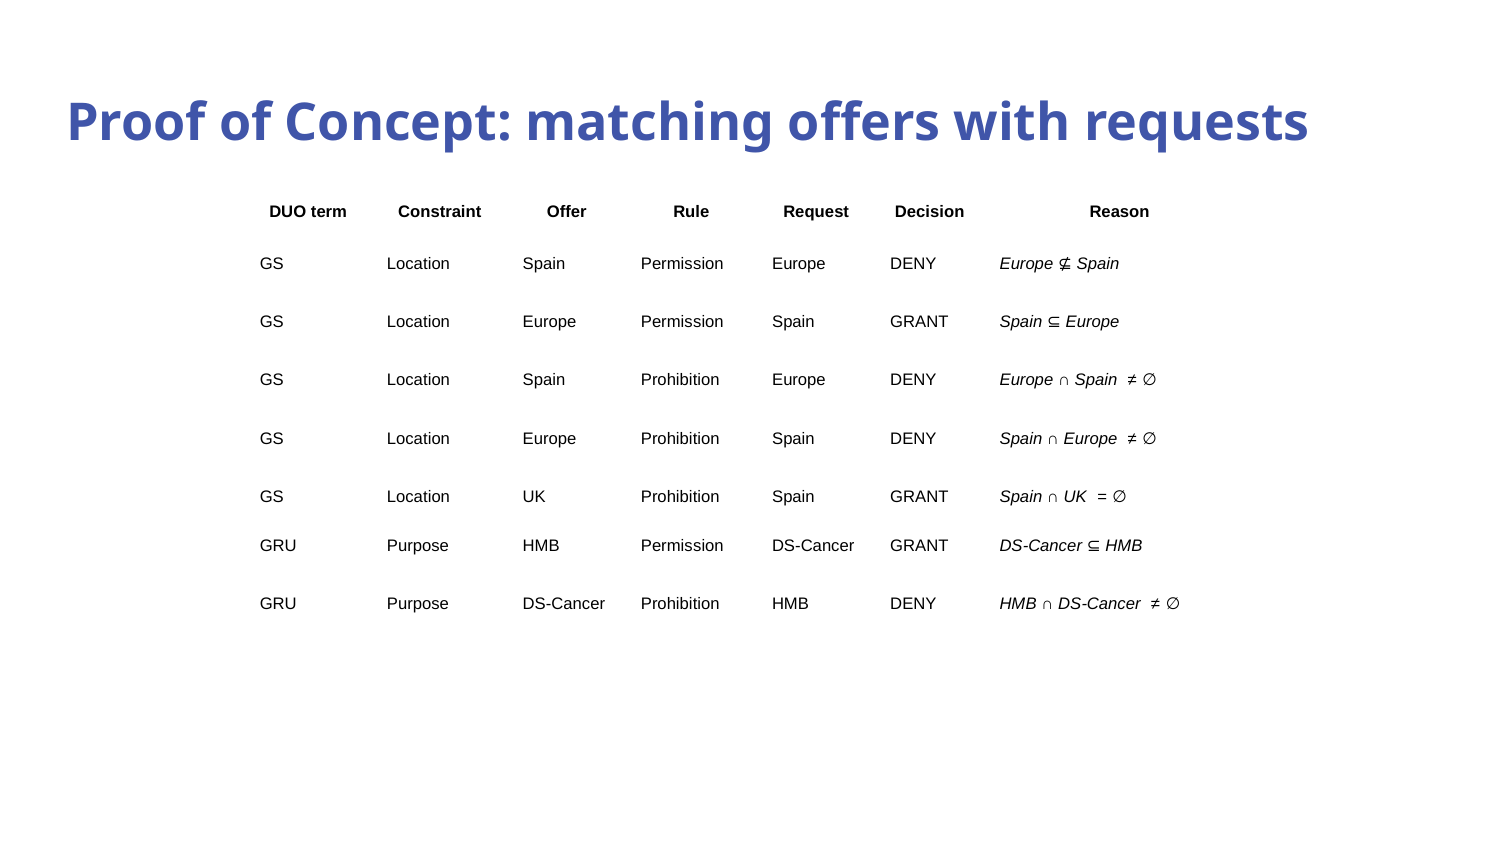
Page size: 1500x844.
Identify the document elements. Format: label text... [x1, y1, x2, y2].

table_cell Spain [508, 356, 626, 414]
table_cell Europe [508, 414, 626, 472]
table_cell GS [245, 356, 372, 414]
table_cell Europe [757, 356, 875, 414]
table_cell DENY [875, 580, 985, 638]
table_cell GRANT [875, 521, 985, 580]
table_cell Europe ⊈ Spain [985, 239, 1255, 297]
table_cell Prohibition [626, 472, 757, 521]
table_header Constraint [372, 184, 508, 239]
table_cell Europe ∩ Spain ≠ ∅ [985, 356, 1255, 414]
table_header Rule [626, 184, 757, 239]
table_cell DENY [875, 356, 985, 414]
table_cell GS [245, 414, 372, 472]
table_cell Prohibition [626, 414, 757, 472]
table_cell Spain [508, 239, 626, 297]
table_cell Spain [757, 414, 875, 472]
table_cell HMB [757, 580, 875, 638]
table_cell GRU [245, 580, 372, 638]
table_cell Spain ∩ Europe ≠ ∅ [985, 414, 1255, 472]
table_header Request [757, 184, 875, 239]
table_cell Prohibition [626, 356, 757, 414]
table_cell Spain [757, 472, 875, 521]
table_cell Europe [508, 297, 626, 356]
table_cell GS [245, 472, 372, 521]
table_cell DS-Cancer [757, 521, 875, 580]
table_cell Prohibition [626, 580, 757, 638]
table_cell Location [372, 239, 508, 297]
table_cell GS [245, 297, 372, 356]
table_cell DENY [875, 239, 985, 297]
table_cell GRANT [875, 472, 985, 521]
table_cell Europe [757, 239, 875, 297]
table_cell DENY [875, 414, 985, 472]
table_cell DS-Cancer [508, 580, 626, 638]
table_cell Permission [626, 521, 757, 580]
table_cell DS-Cancer ⊆ HMB [985, 521, 1255, 580]
table_cell Location [372, 414, 508, 472]
table_cell GRANT [875, 297, 985, 356]
table_cell HMB ∩ DS-Cancer ≠ ∅ [985, 580, 1255, 638]
table_cell Spain [757, 297, 875, 356]
table_cell Purpose [372, 521, 508, 580]
table_header Reason [985, 184, 1255, 239]
table_header DUO term [245, 184, 372, 239]
table_cell HMB [508, 521, 626, 580]
table_cell Spain ∩ UK = ∅ [985, 472, 1255, 521]
table_header Offer [508, 184, 626, 239]
table_cell Purpose [372, 580, 508, 638]
table_cell Permission [626, 239, 757, 297]
table_cell GRU [245, 521, 372, 580]
table_cell Location [372, 297, 508, 356]
table_cell UK [508, 472, 626, 521]
table_cell Location [372, 356, 508, 414]
table_cell Permission [626, 297, 757, 356]
table_cell Location [372, 472, 508, 521]
table_cell GS [245, 239, 372, 297]
table_cell Spain ⊆ Europe [985, 297, 1255, 356]
title Proof of Concept: matching offers with requests [51, 72, 1449, 167]
table_header Decision [875, 184, 985, 239]
